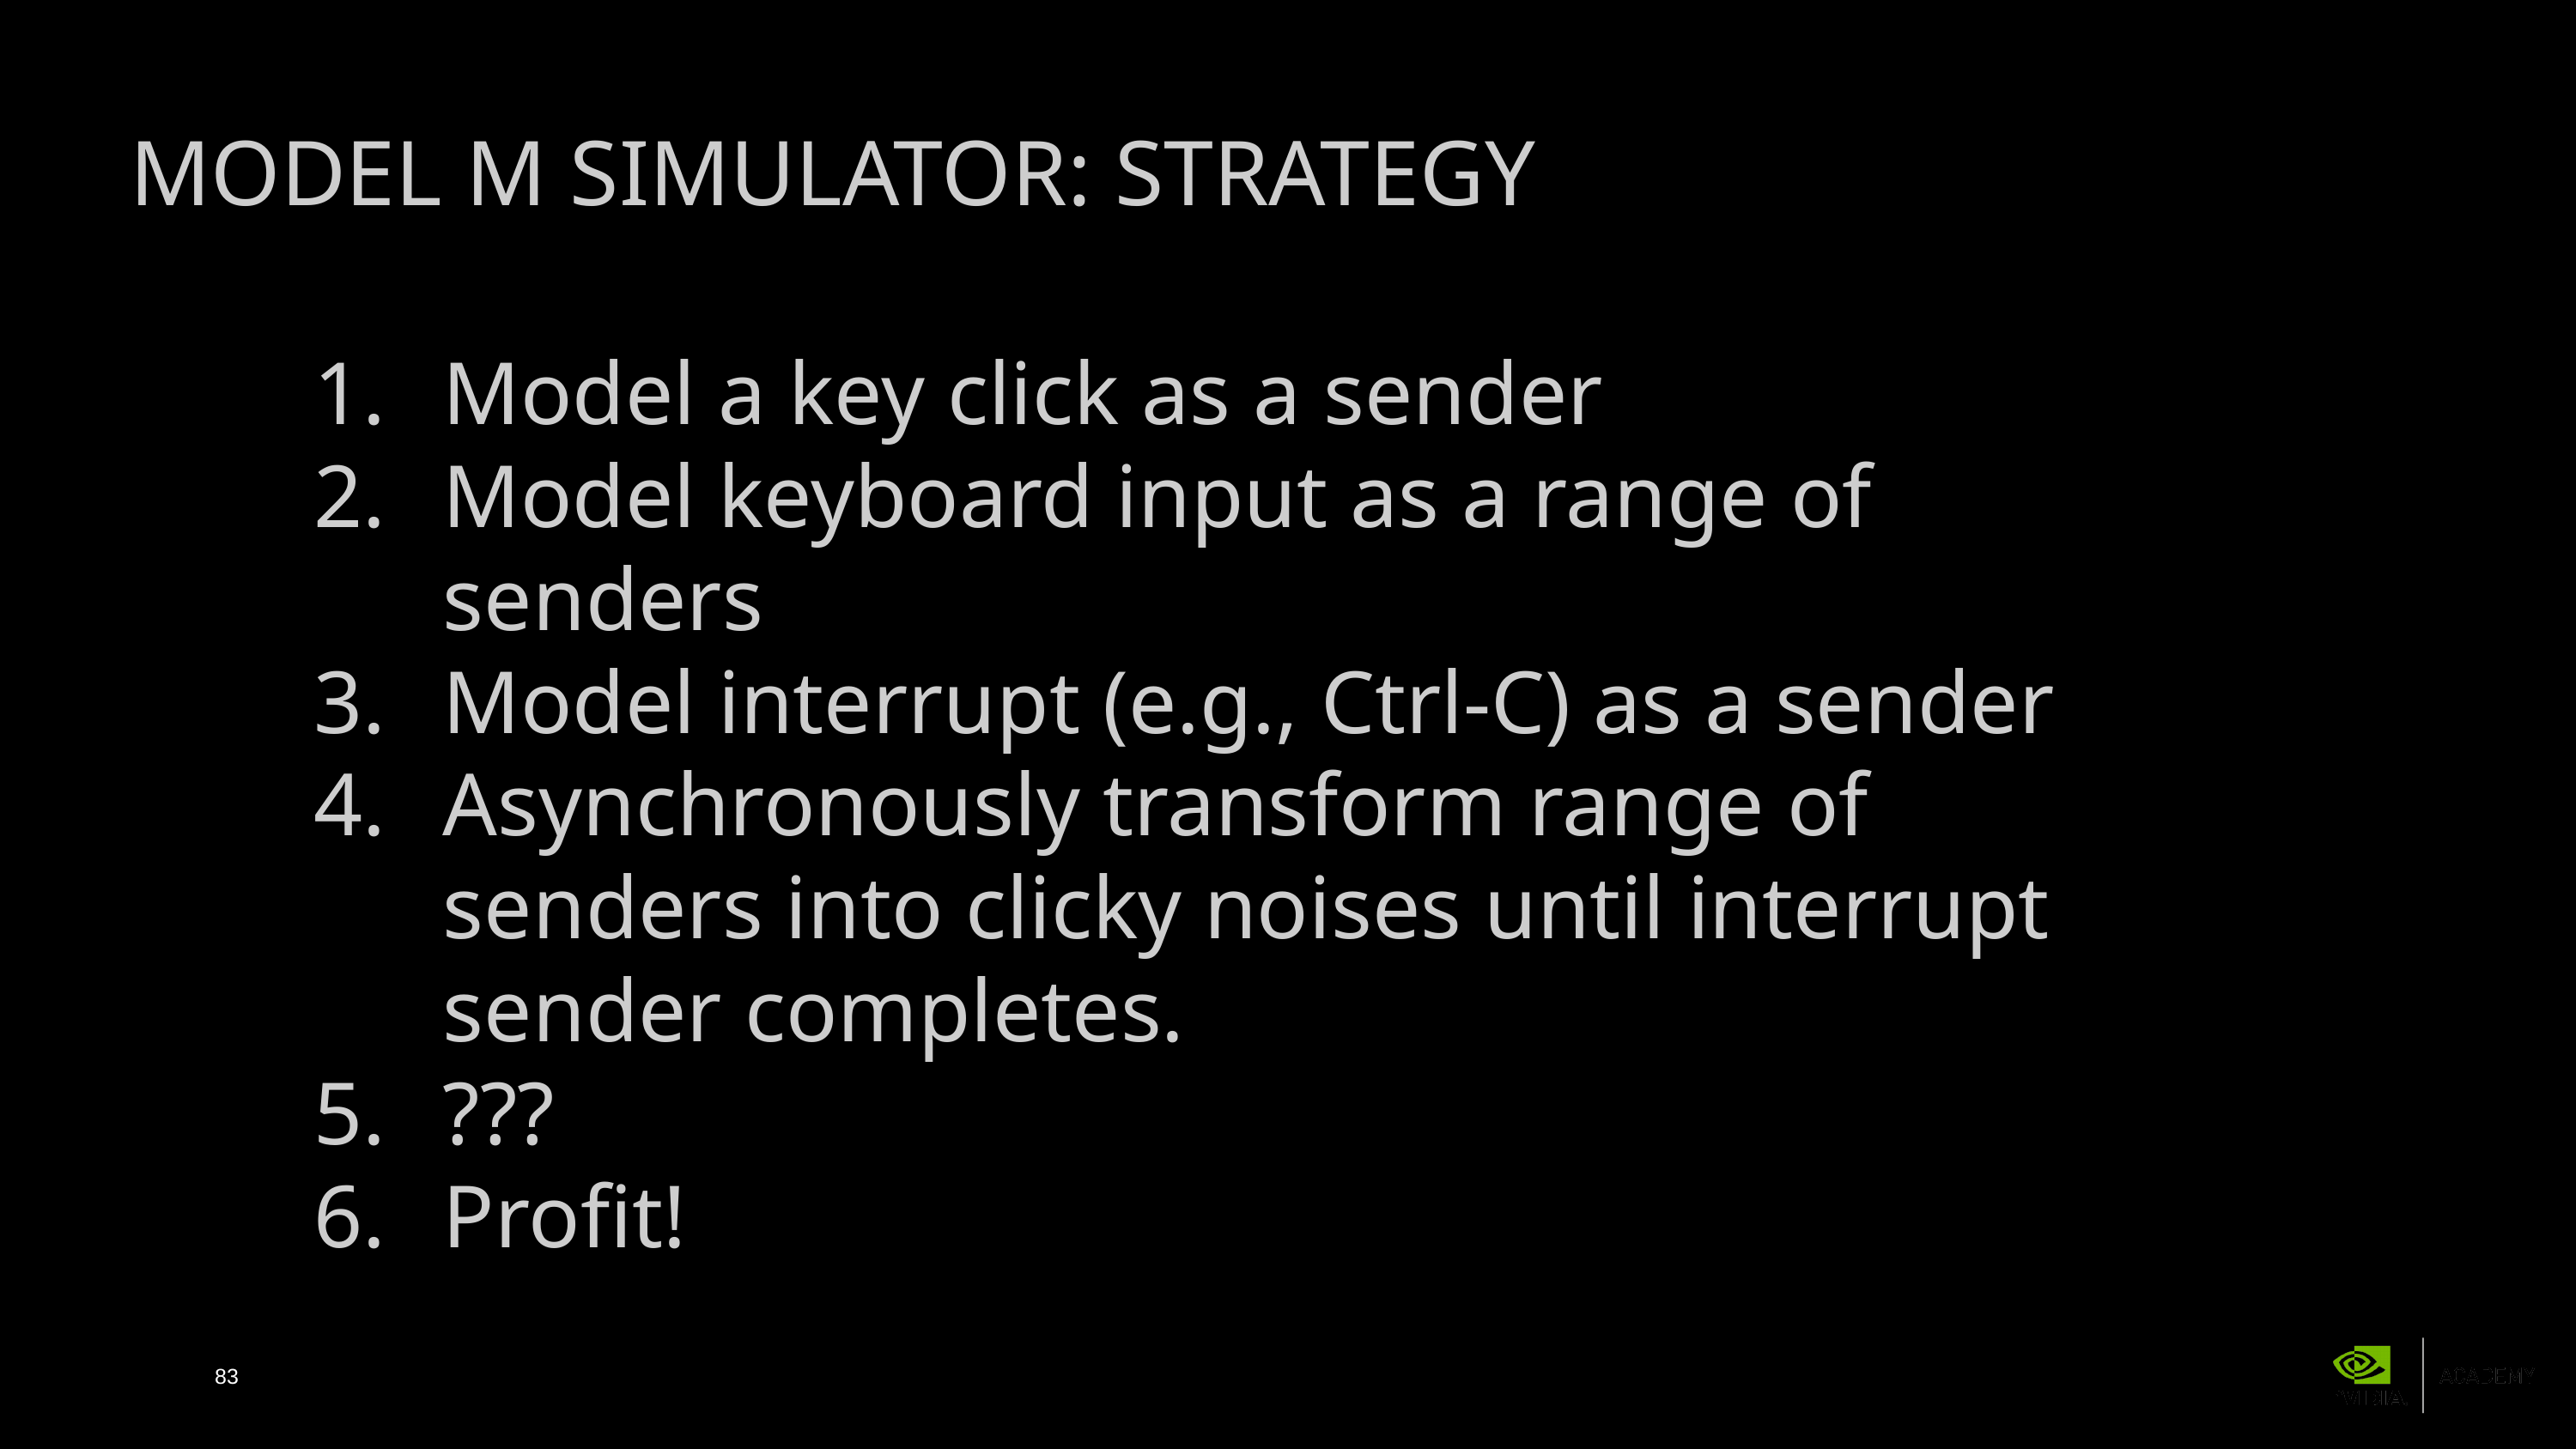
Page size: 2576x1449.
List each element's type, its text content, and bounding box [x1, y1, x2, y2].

picture [2301, 1319, 2561, 1432]
text_box Model a key click as a sender Model keyboard input as a range of senders Model interrupt (e.g., Ctrl-C) as a sender Asynchronously transform range of senders into clicky noises until interrupt sender completes. ??? Profit! [300, 330, 2154, 1273]
slide_number 83 [202, 1337, 782, 1414]
text_box Model m simulator: strategy [117, 122, 2486, 261]
